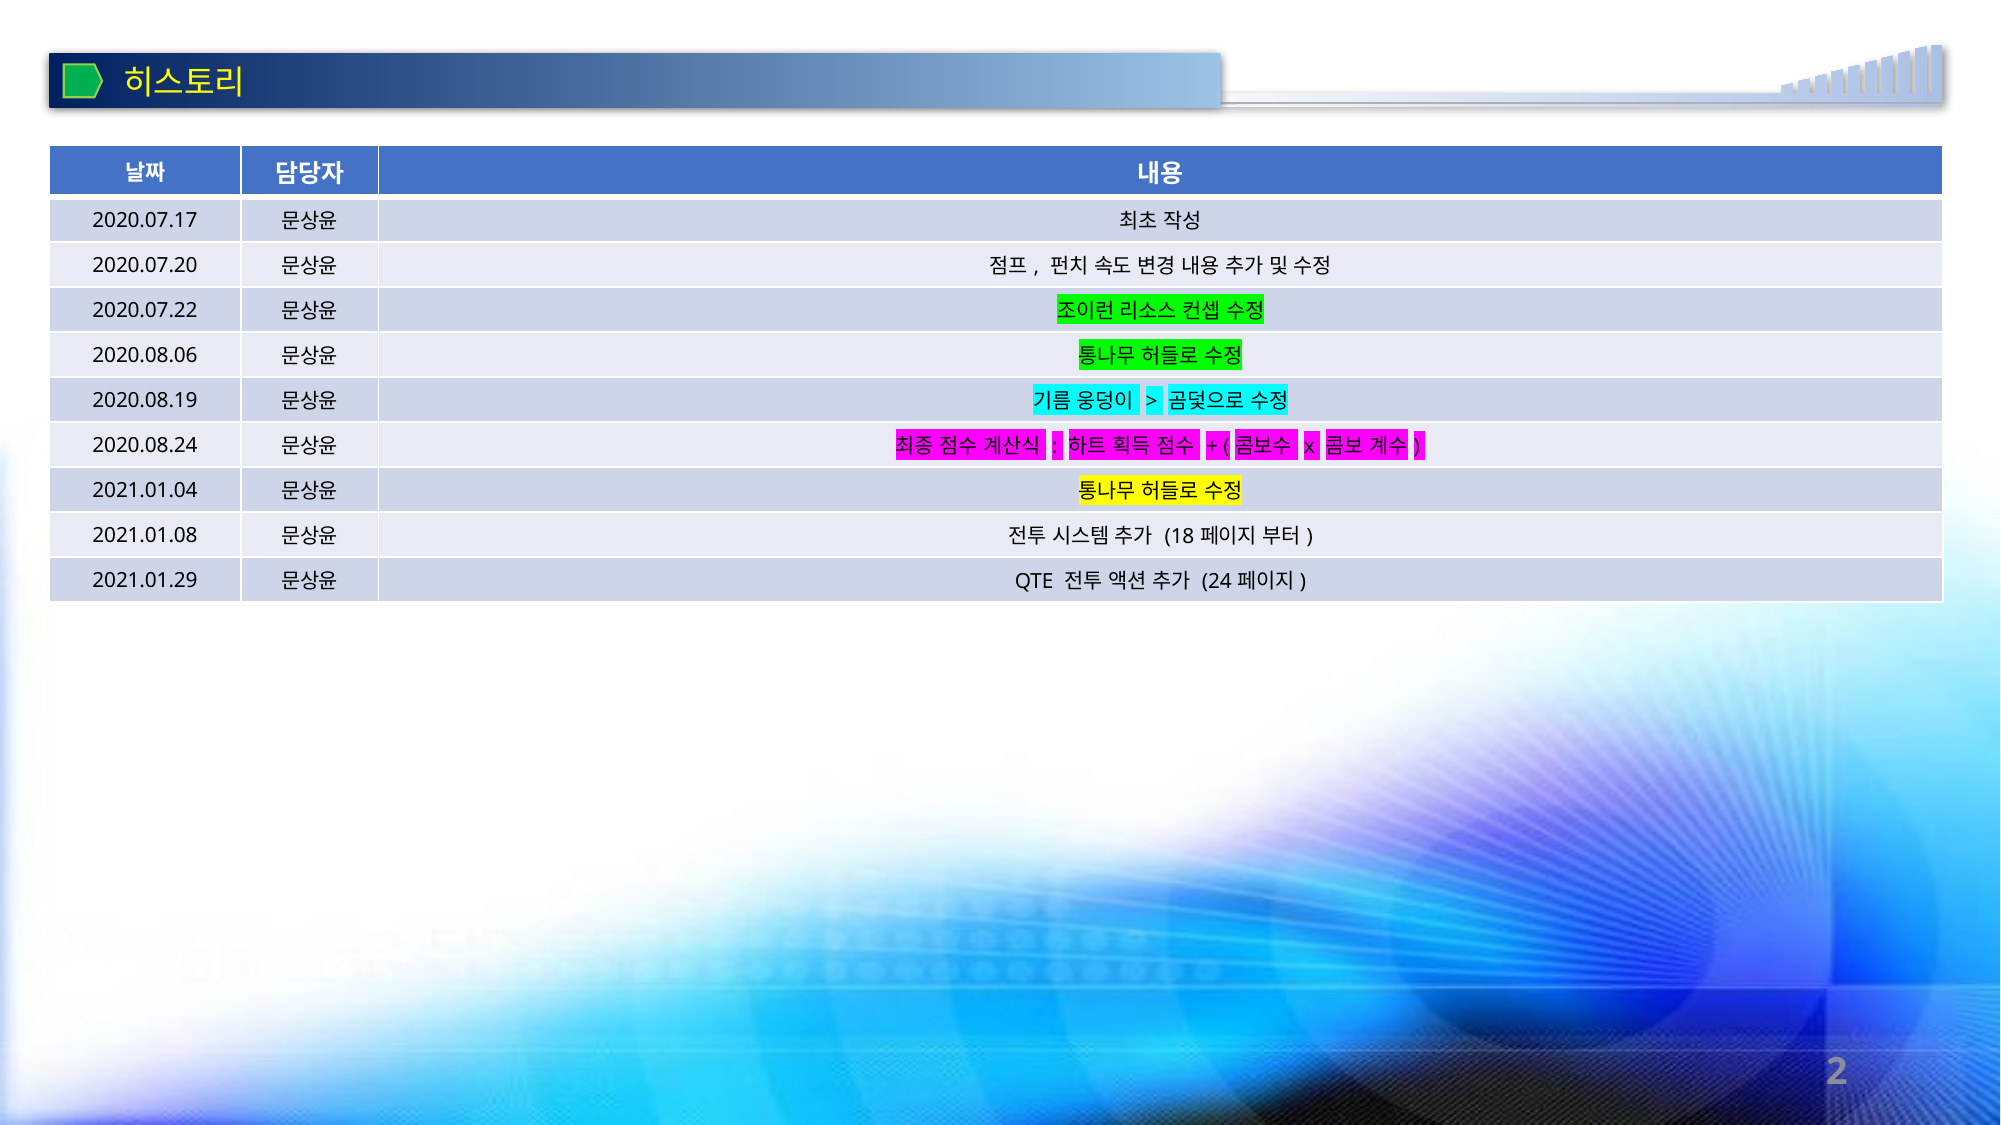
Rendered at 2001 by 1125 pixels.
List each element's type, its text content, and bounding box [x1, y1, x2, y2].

table_cell 점프, 펀치 속도 변경 내용 추가 및 수정 [379, 243, 1942, 286]
table_cell 2021.01.04 [50, 468, 240, 511]
table_cell 통나무 허들로 수정 [379, 468, 1942, 511]
slide_number 2 [1412, 1042, 1863, 1103]
table_cell 문상윤 [242, 333, 378, 376]
table_cell 최초 작성 [379, 200, 1942, 241]
table_cell QTE 전투 액션 추가 (24페이지) [379, 558, 1942, 601]
table_cell 2020.07.22 [50, 288, 240, 331]
picture [0, 0, 2001, 1125]
table_cell 문상윤 [242, 288, 378, 331]
table_cell 문상윤 [242, 243, 378, 286]
table_cell 통나무 허들로 수정 [379, 333, 1942, 376]
table_cell 문상윤 [242, 200, 378, 241]
table_cell 2020.08.06 [50, 333, 240, 376]
table_header 날짜 [50, 146, 240, 194]
table_cell 2020.08.24 [50, 423, 240, 466]
table_cell 2021.01.08 [50, 513, 240, 556]
table_cell 문상윤 [242, 378, 378, 421]
table_cell 문상윤 [242, 468, 378, 511]
table_cell 문상윤 [242, 423, 378, 466]
table_cell 2020.08.19 [50, 378, 240, 421]
table_cell 기름 웅덩이 > 곰덫으로 수정 [379, 378, 1942, 421]
table_cell 전투 시스템 추가 (18페이지 부터) [379, 513, 1942, 556]
table_header 내용 [379, 146, 1942, 194]
table_cell 문상윤 [242, 513, 378, 556]
table_header 담당자 [242, 146, 378, 194]
table_cell 2021.01.29 [50, 558, 240, 601]
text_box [49, 44, 1943, 108]
table_cell 2020.07.20 [50, 243, 240, 286]
table_cell 조이런 리소스 컨셉 수정 [379, 288, 1942, 331]
table_cell 문상윤 [242, 558, 378, 601]
table_cell 최종 점수 계산식 : 하트 획득 점수 + (콤보수 x 콤보 계수) [379, 423, 1942, 466]
table_cell 2020.07.17 [50, 200, 240, 241]
